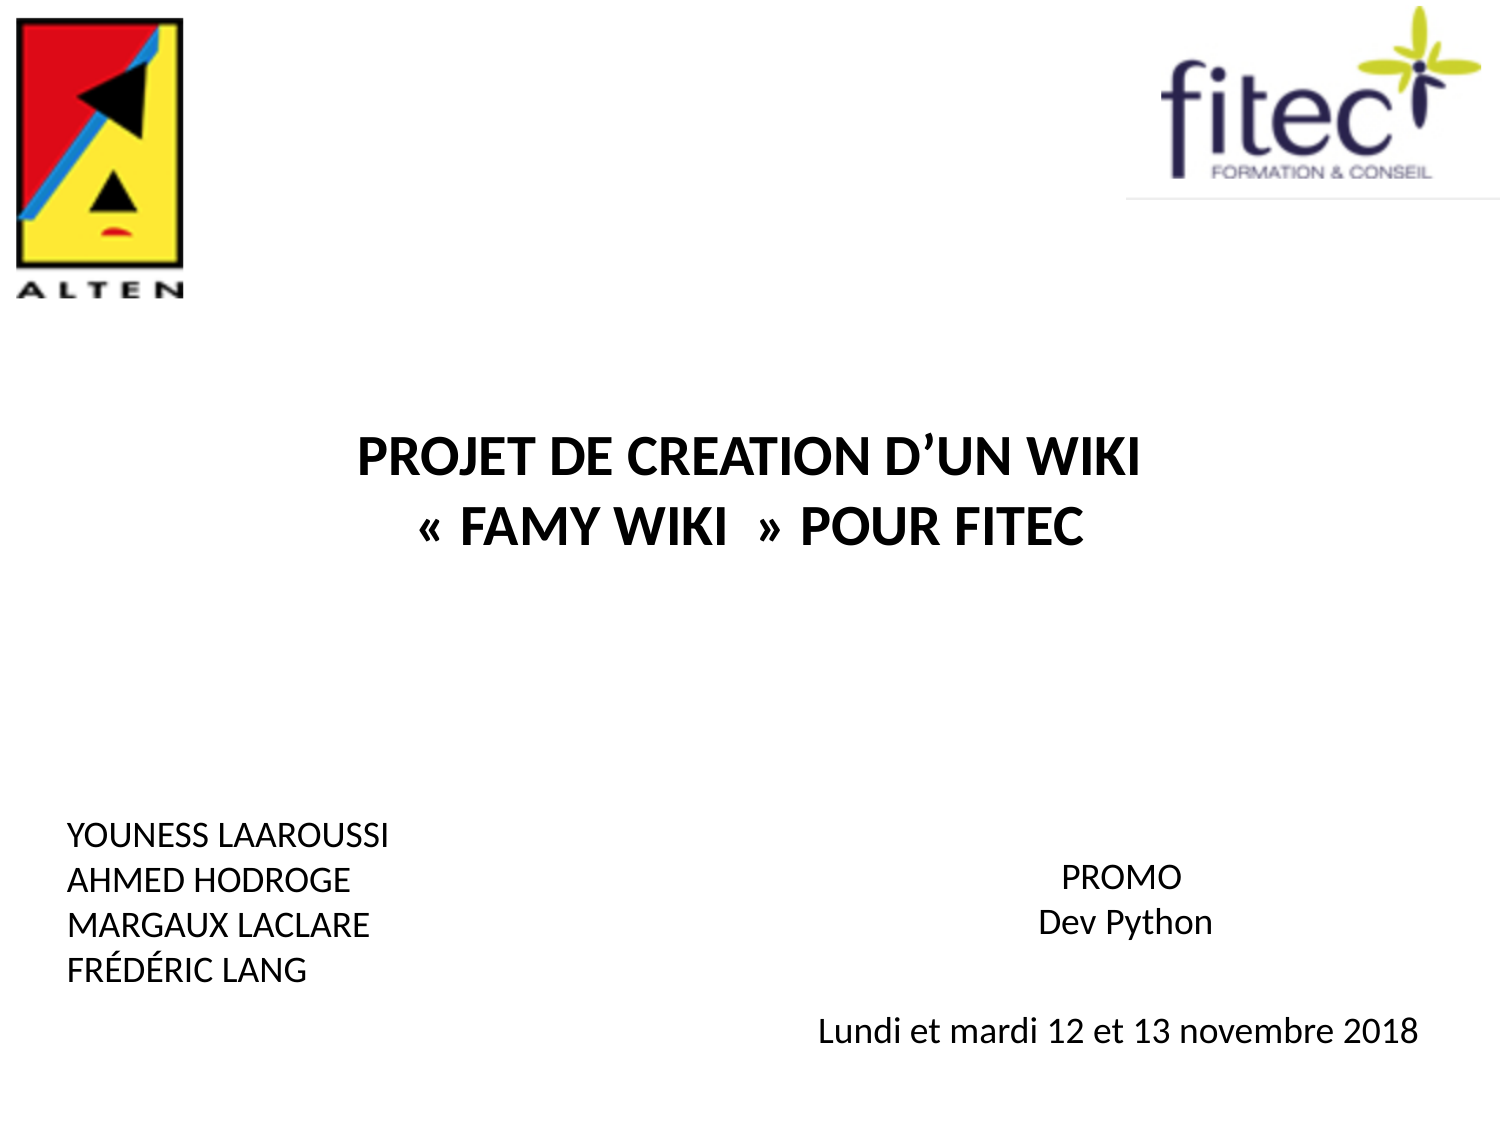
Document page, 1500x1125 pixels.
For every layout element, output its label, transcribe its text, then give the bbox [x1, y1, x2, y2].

text_box Lundi et mardi 12 et 13 novembre 2018 [803, 999, 1444, 1059]
text_box PROJET DE CREATION D’UN WIKI « FAMY WIKI » pour FITEC [0, 409, 1500, 565]
text_box PROMO Dev Python [997, 844, 1255, 950]
picture [0, 0, 198, 315]
picture [1125, 0, 1500, 200]
text_box Youness Laaroussi Ahmed Hodroge Margaux Laclare Frédéric Lang [52, 802, 510, 997]
